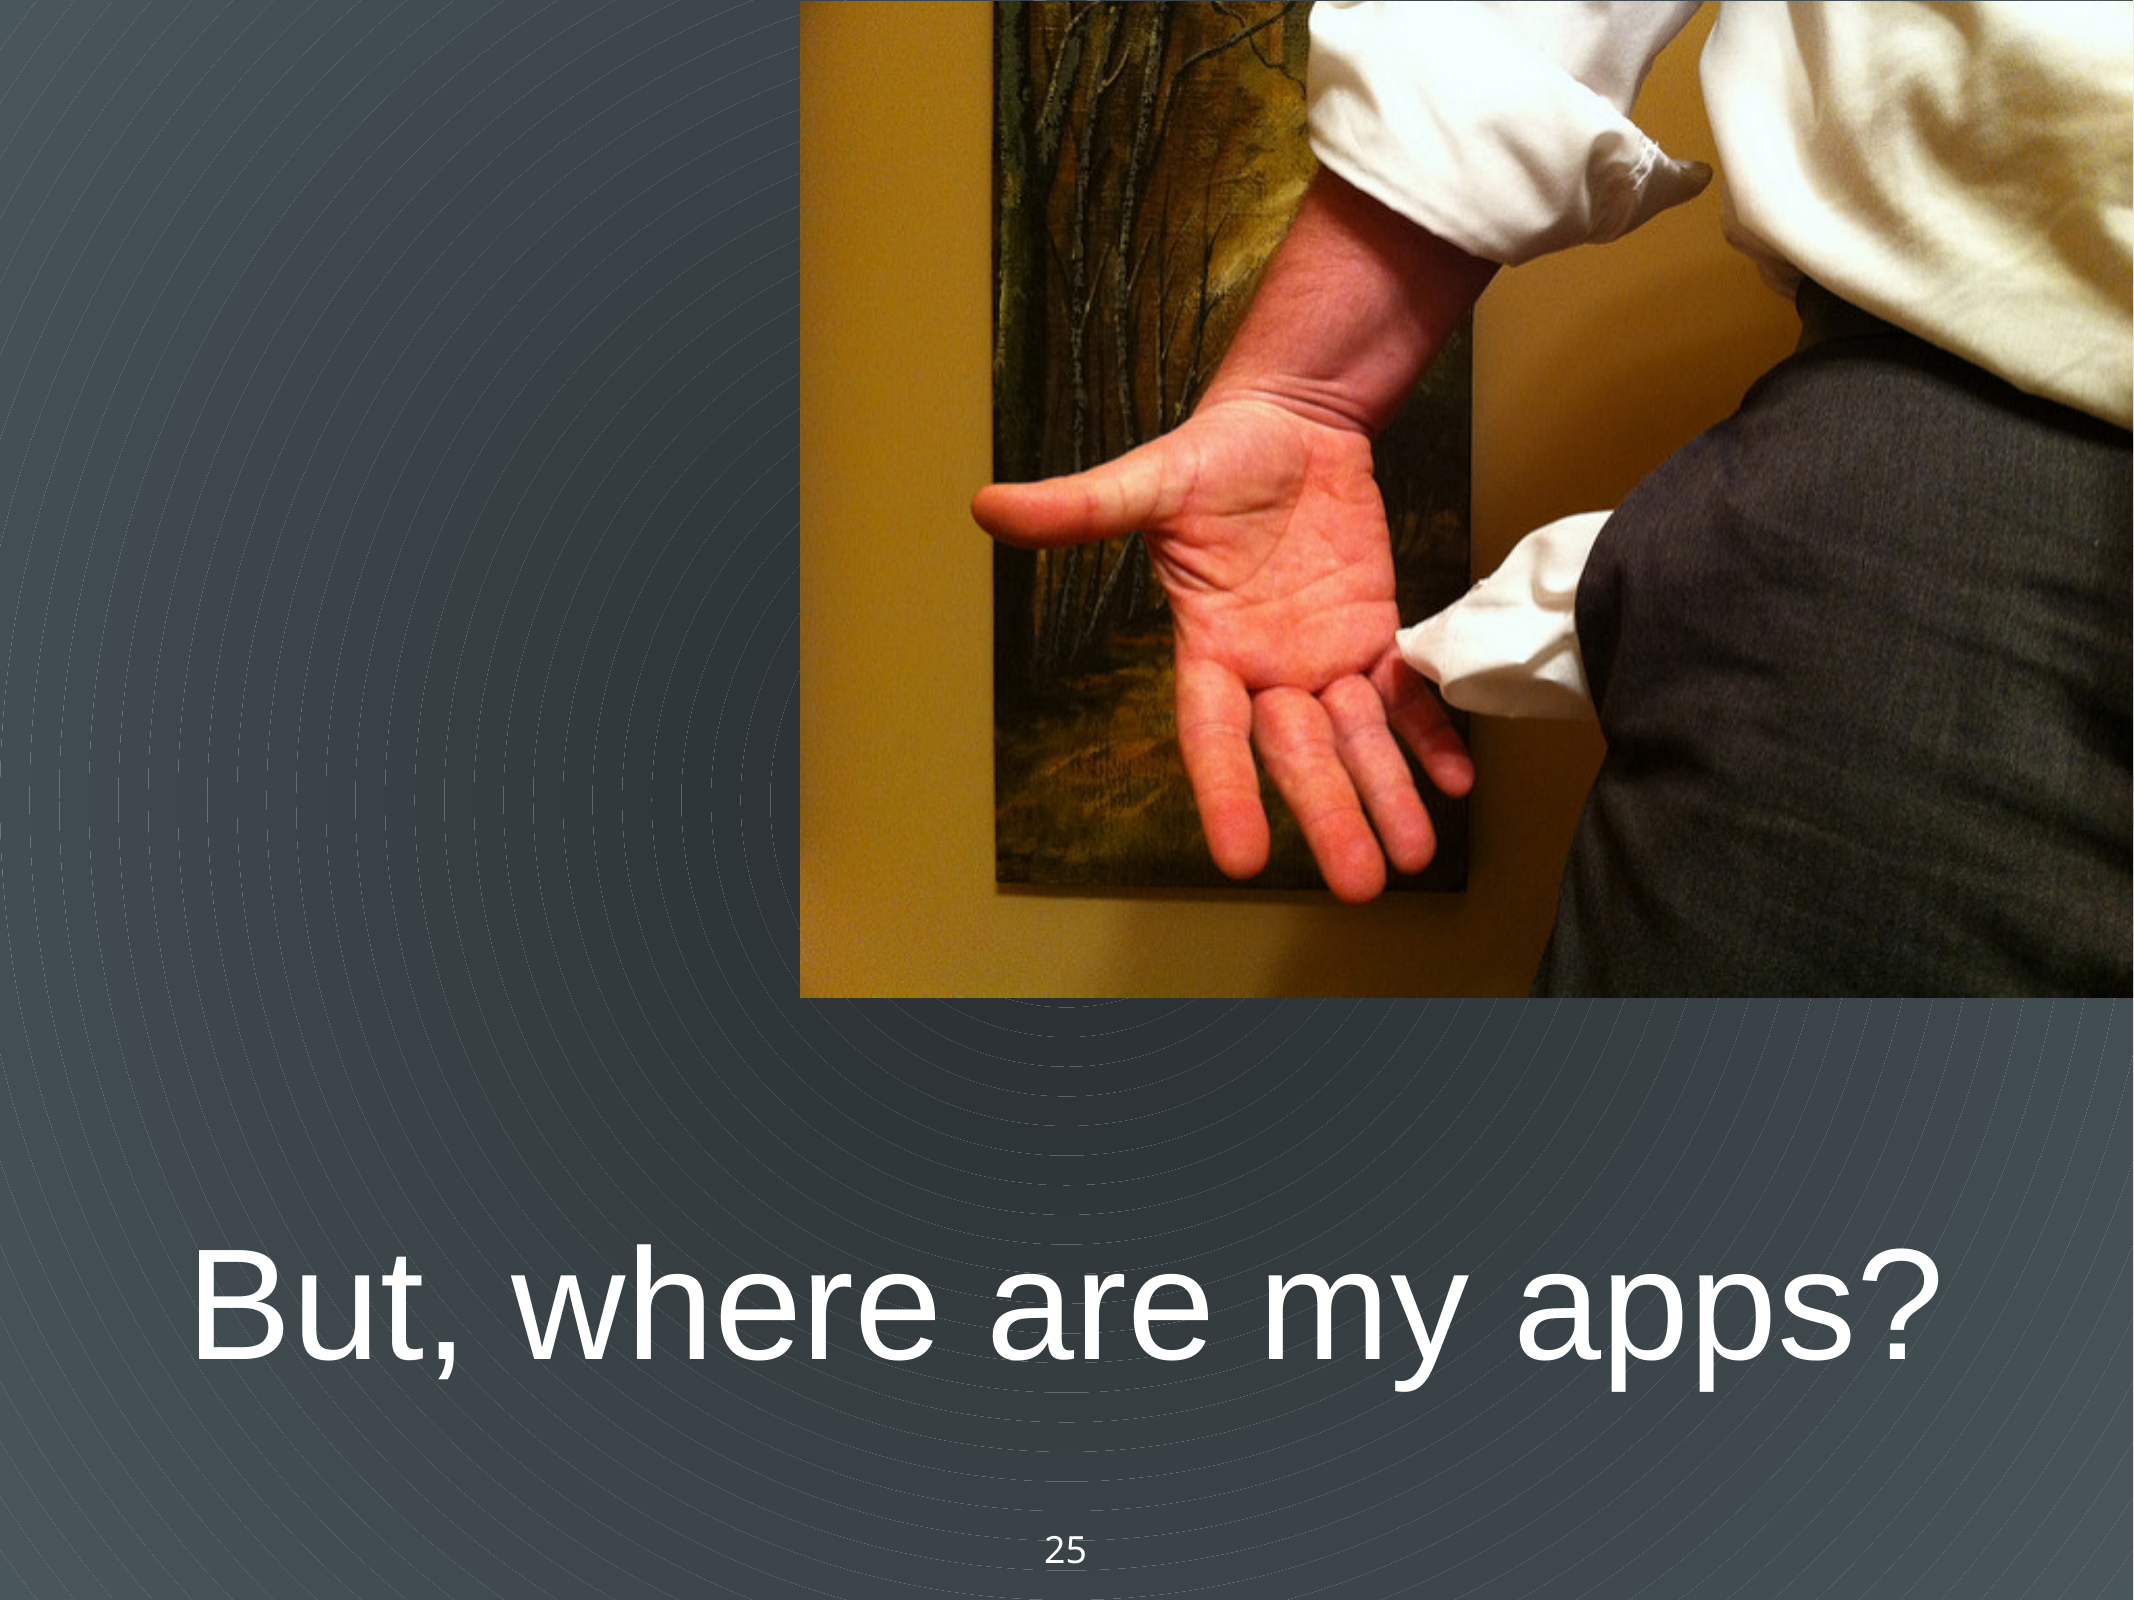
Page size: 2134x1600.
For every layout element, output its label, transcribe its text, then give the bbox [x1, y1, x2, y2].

slide_number 25 [1034, 1517, 1097, 1581]
picture [799, 1, 2134, 998]
text_box But, where are my apps? [178, 1193, 1955, 1400]
